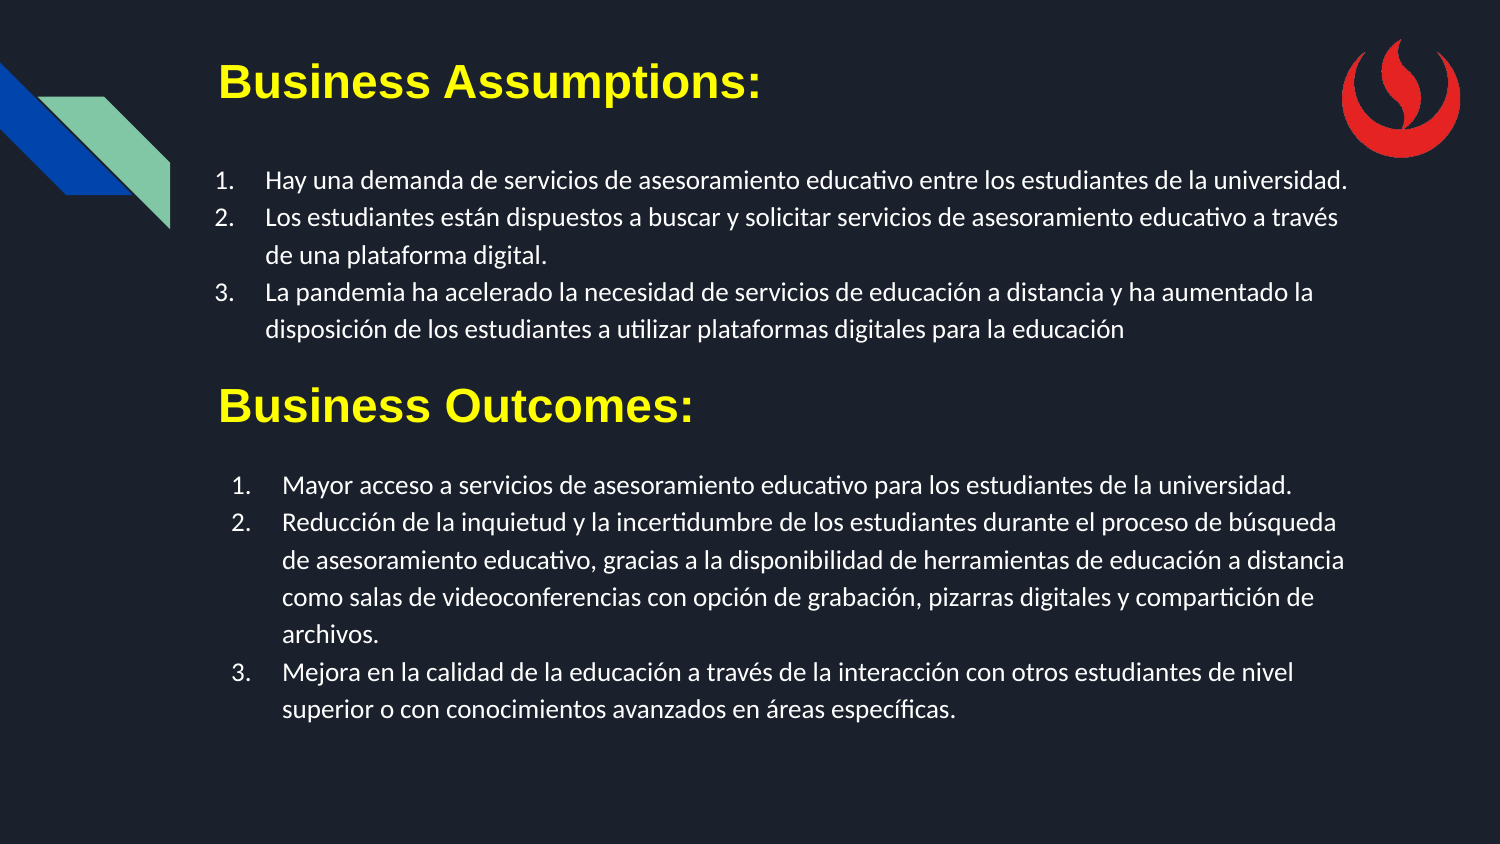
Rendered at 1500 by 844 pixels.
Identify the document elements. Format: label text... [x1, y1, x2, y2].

text_box Business Outcomes: [203, 359, 1147, 447]
title Business Assumptions: [203, 35, 1296, 142]
picture [1301, 0, 1500, 199]
text_box Mayor acceso a servicios de asesoramiento educativo para los estudiantes de la universidad. Reducción de la inquietud y la incertidumbre de los estudiantes durante el proceso de búsqueda de asesoramiento educativo, gracias a la disponibilidad de herramientas de educación a distancia como salas de videoconferencias con opción de grabación, pizarras digitales y compartición de archivos. Mejora en la calidad de la educación a través de la interacción con otros estudiantes de nivel superior o con conocimientos avanzados en áreas específicas. [191, 447, 1369, 739]
text_box Hay una demanda de servicios de asesoramiento educativo entre los estudiantes de la universidad. Los estudiantes están dispuestos a buscar y solicitar servicios de asesoramiento educativo a través de una plataforma digital. La pandemia ha acelerado la necesidad de servicios de educación a distancia y ha aumentado la disposición de los estudiantes a utilizar plataformas digitales para la educación [175, 142, 1386, 400]
